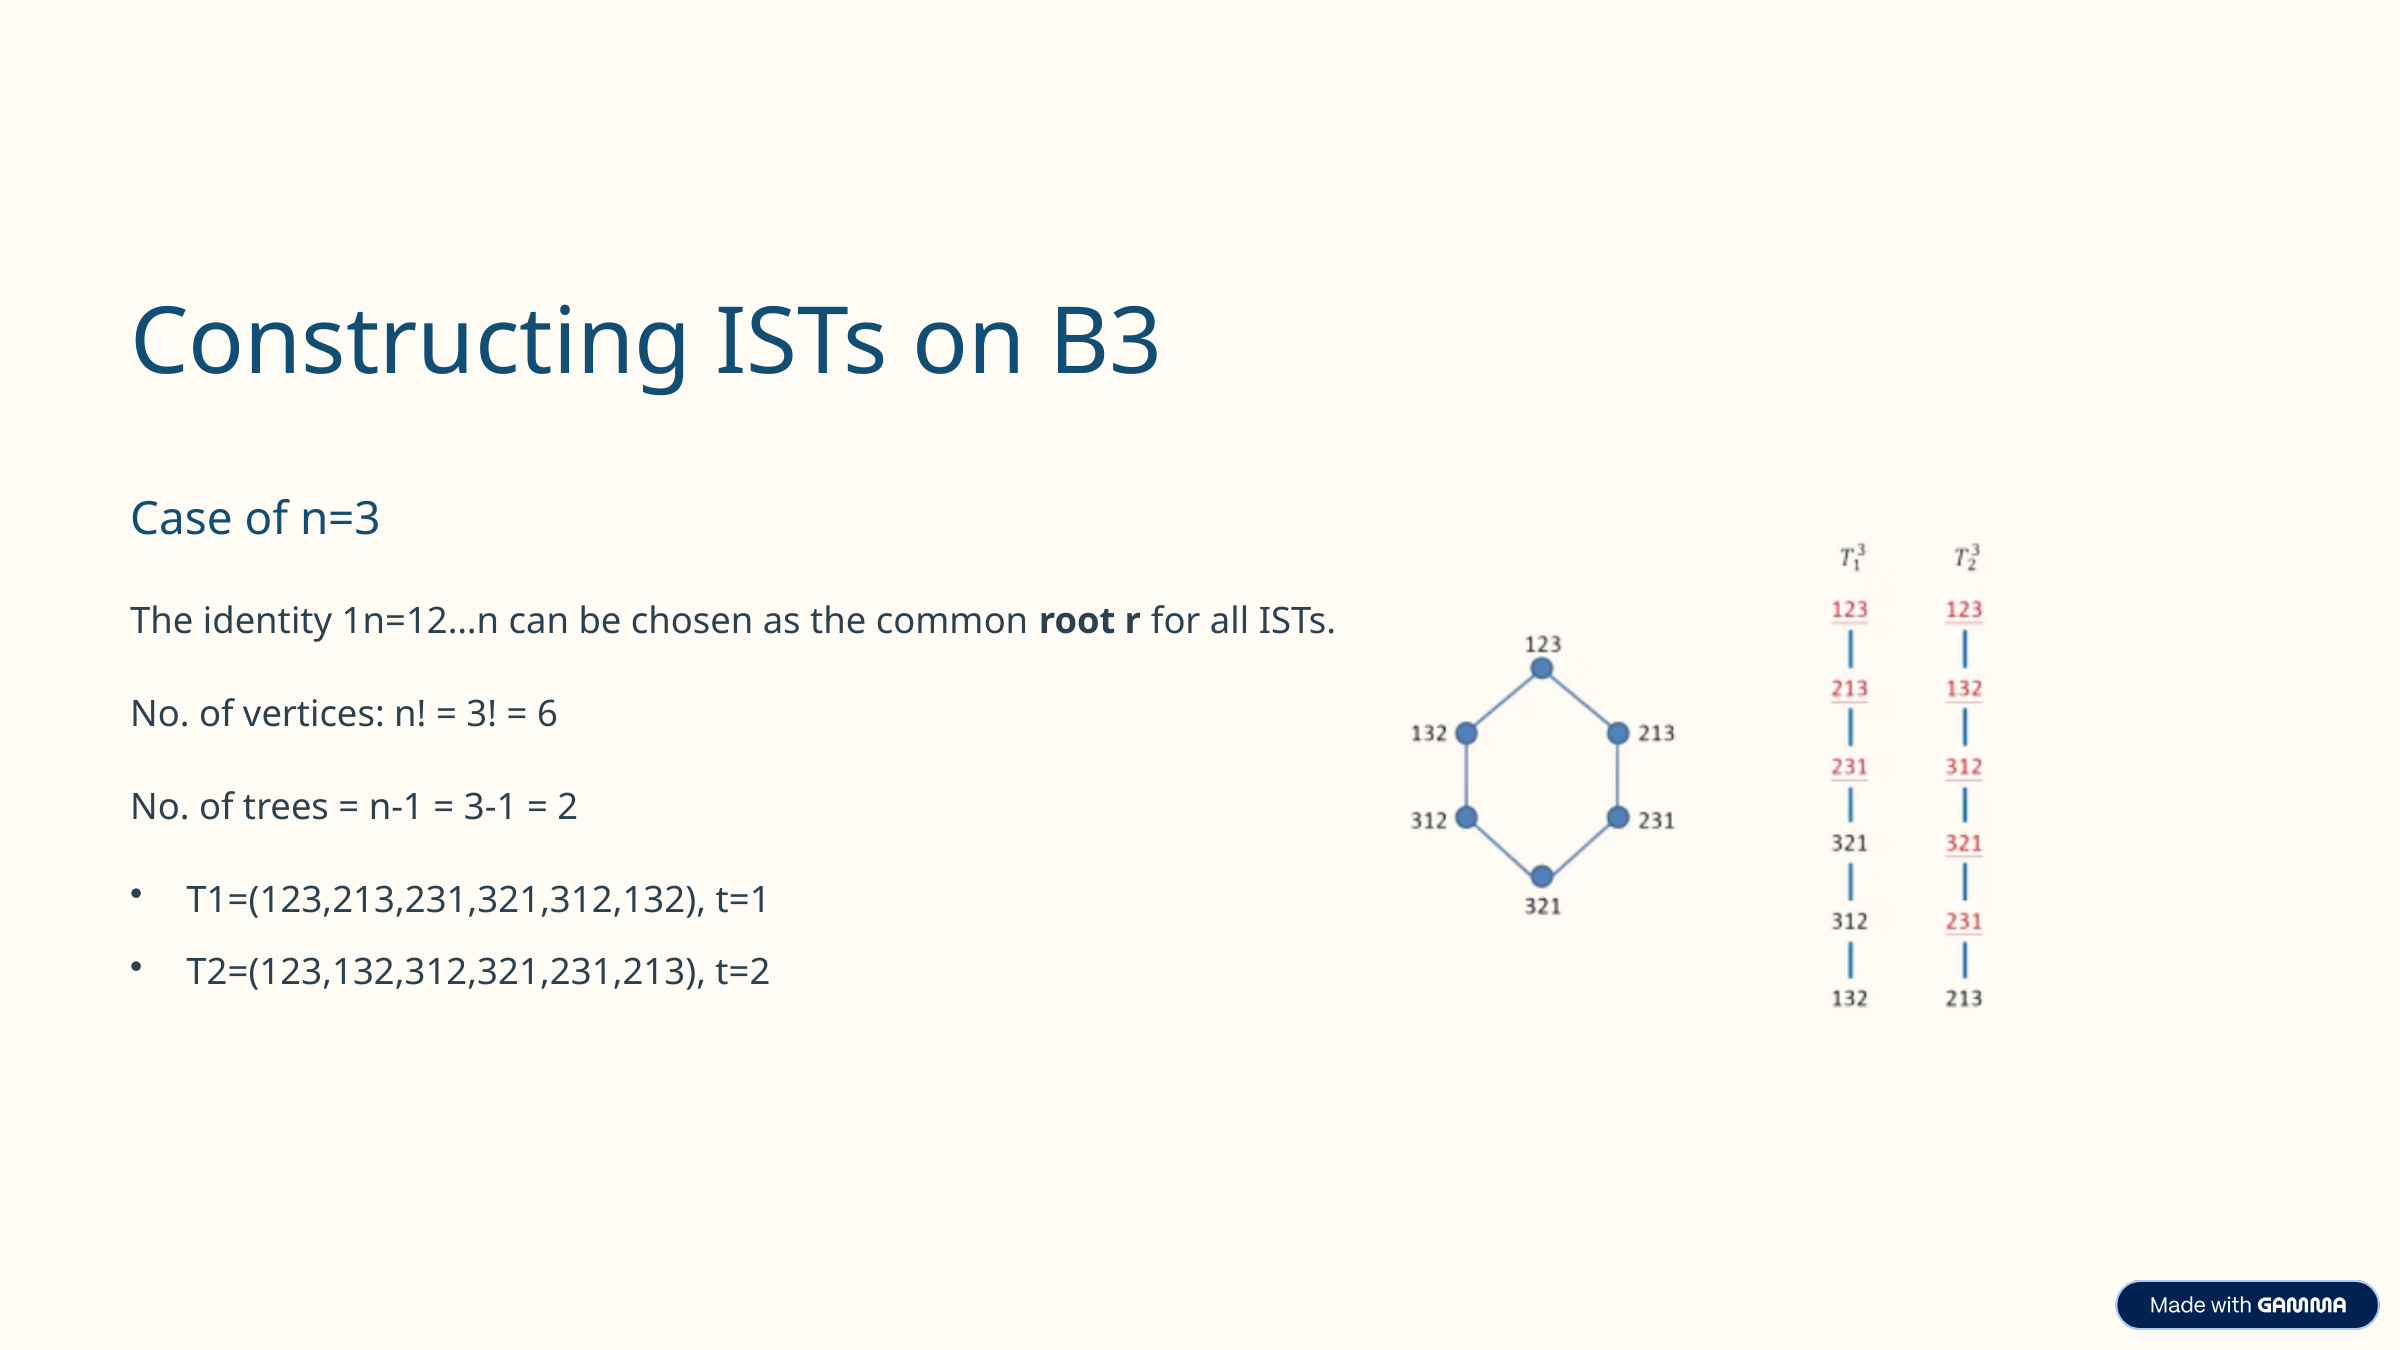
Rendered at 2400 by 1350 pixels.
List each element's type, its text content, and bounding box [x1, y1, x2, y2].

picture [2106, 1271, 2389, 1339]
text_box No. of trees = n-1 = 3-1 = 2 [130, 767, 1244, 827]
text_box Constructing ISTs on B3 [130, 276, 1197, 394]
picture [1335, 490, 2178, 1032]
text_box Case of n=3 [130, 486, 596, 545]
text_box T2=(123,132,312,321,231,213), t=2 [130, 933, 1244, 993]
text_box T1​=(123,213,231,321,312,132), t=1 [130, 860, 1244, 920]
text_box No. of vertices: n! = 3! = 6 [130, 674, 1244, 734]
text_box The identity 1n=12…n can be chosen as the common root r for all ISTs. [130, 581, 1244, 641]
